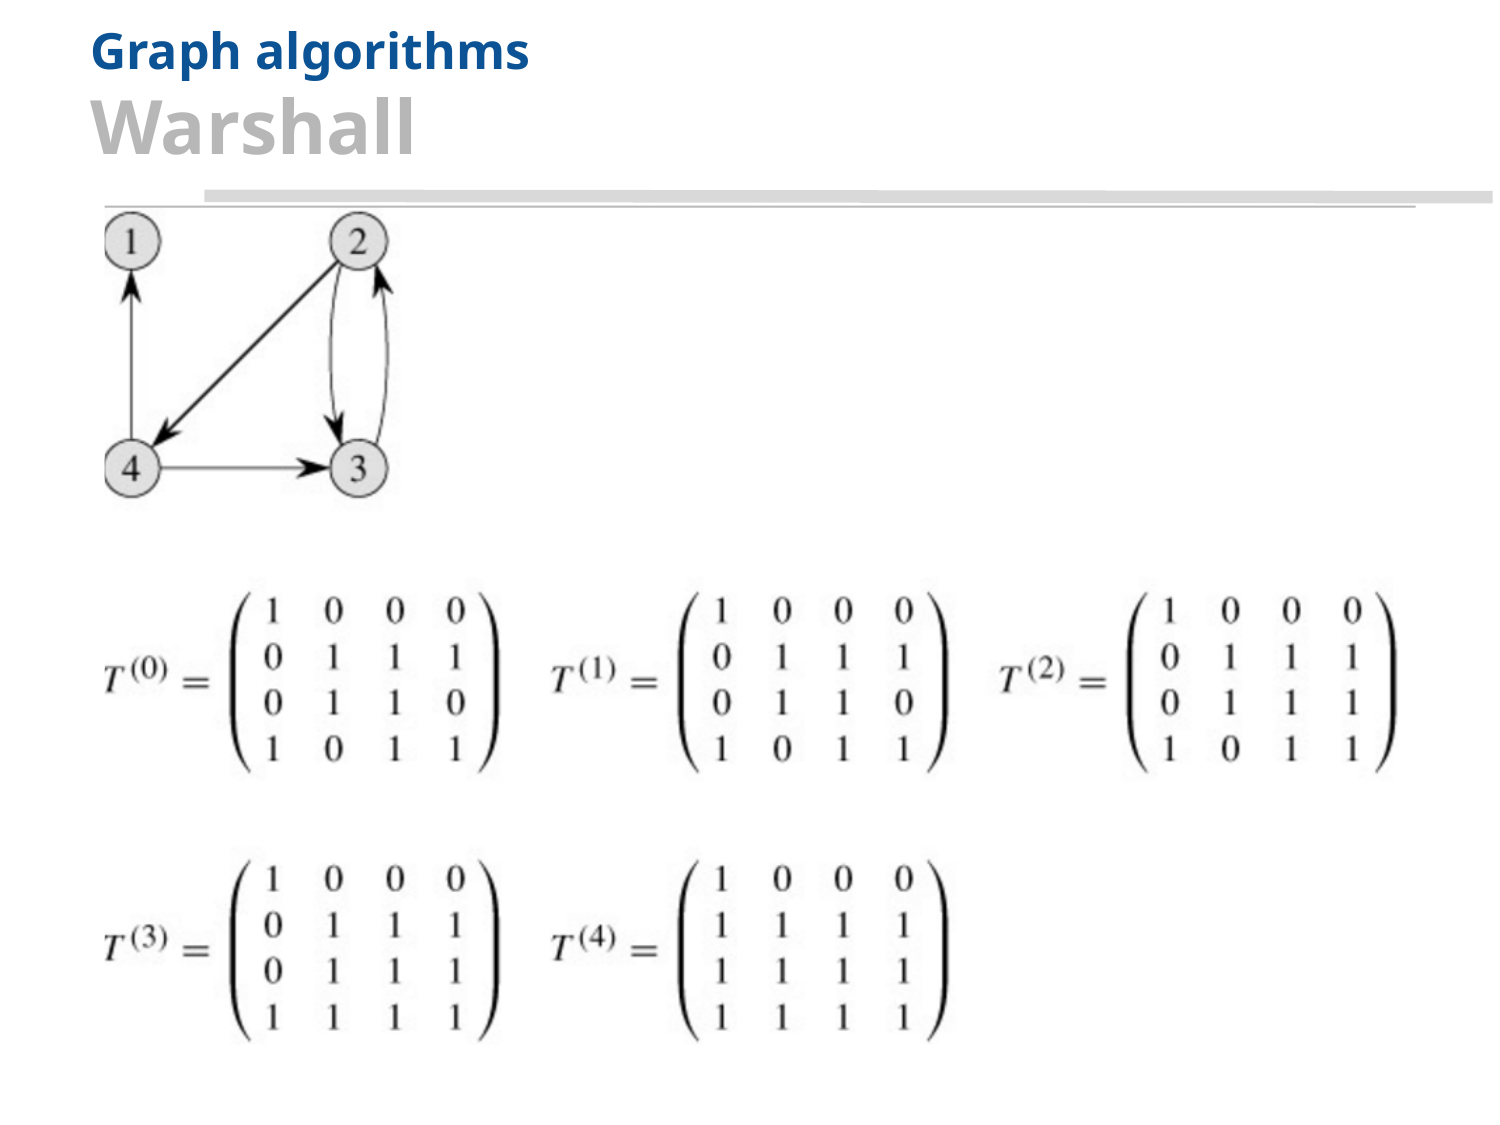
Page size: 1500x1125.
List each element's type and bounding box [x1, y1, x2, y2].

title [75, 45, 1425, 185]
picture [104, 205, 1416, 1109]
